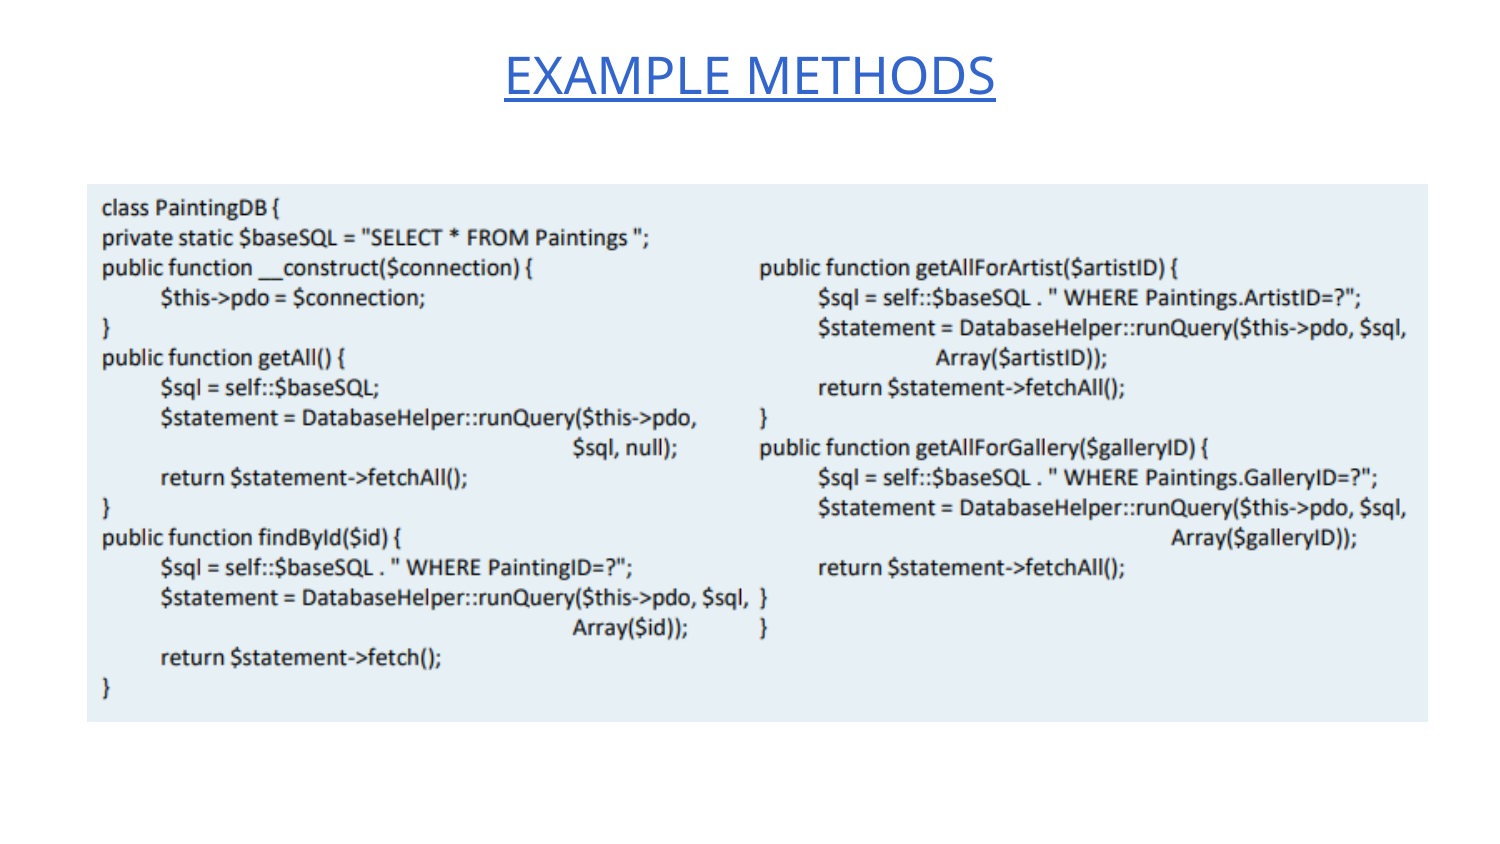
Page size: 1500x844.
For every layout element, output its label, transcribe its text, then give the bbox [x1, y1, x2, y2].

title EXAMPLE METHODS [0, 37, 1500, 110]
picture [87, 184, 1428, 723]
